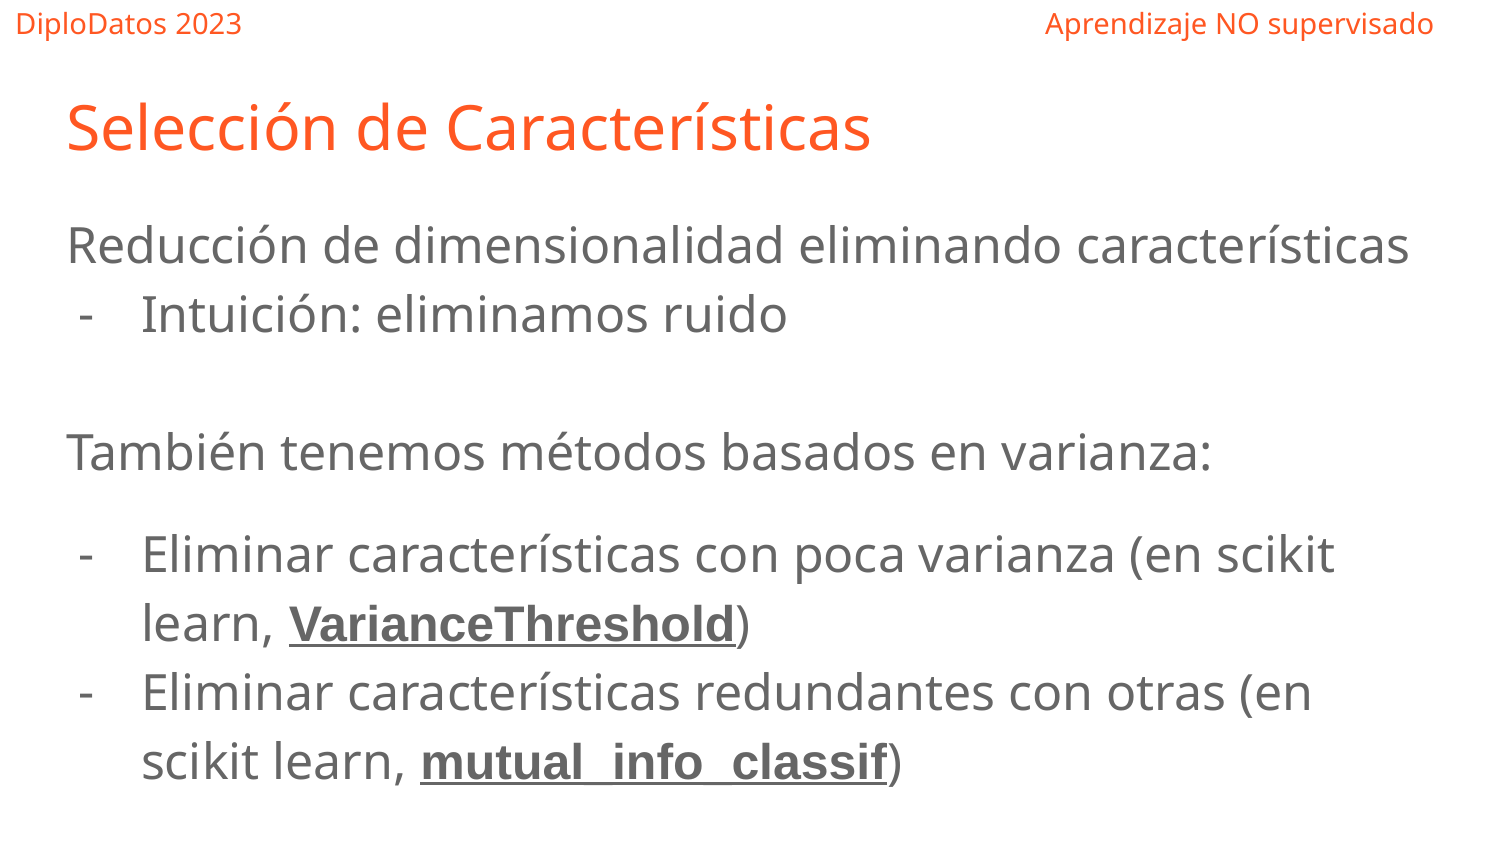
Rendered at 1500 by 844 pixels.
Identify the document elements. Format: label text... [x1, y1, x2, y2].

title Selección de Características [51, 72, 1449, 167]
list Reducción de dimensionalidad eliminando características Intuición: eliminamos ruido También tenemos métodos basados en varianza: Eliminar características con poca varianza (en scikit learn, VarianceThreshold) Eliminar características redundantes con otras (en scikit learn, mutual_info_classif) [51, 189, 1449, 750]
